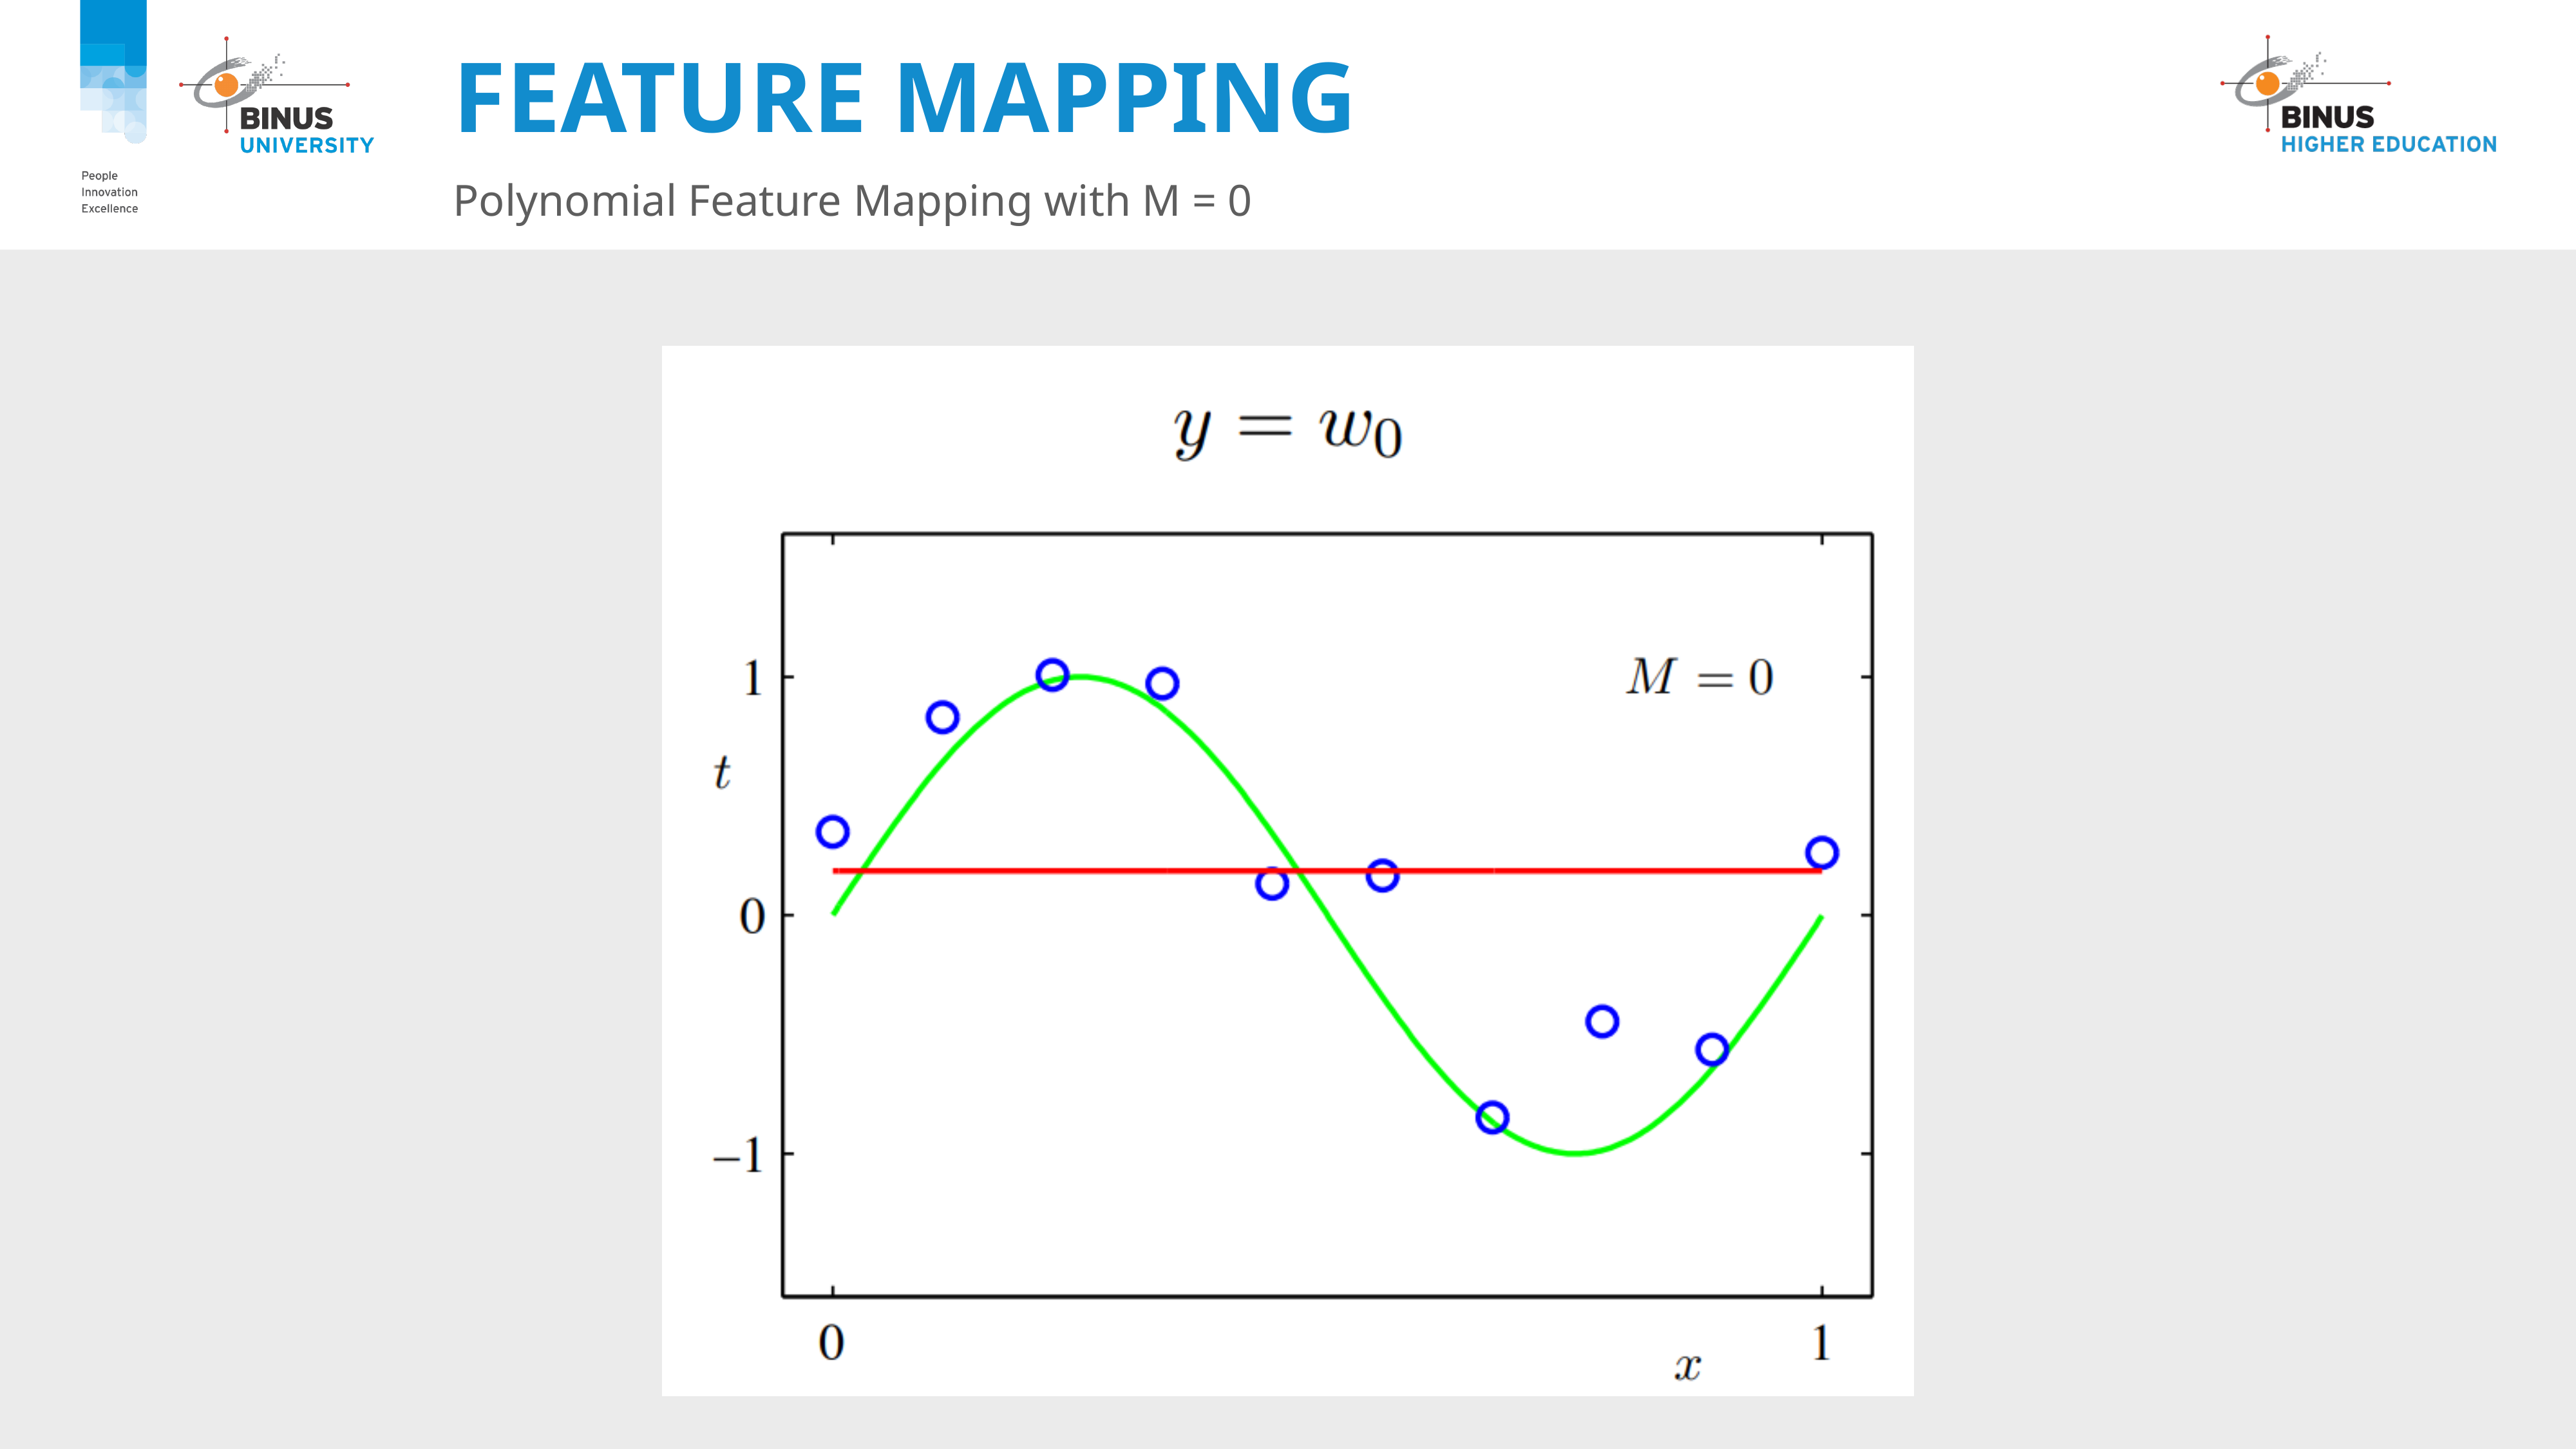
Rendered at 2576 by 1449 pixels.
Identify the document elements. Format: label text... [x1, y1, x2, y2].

picture [2199, 0, 2496, 156]
title Feature Mapping [448, 52, 2003, 108]
picture [174, 25, 374, 161]
picture [81, 146, 146, 213]
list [662, 345, 1914, 1397]
picture [80, 66, 147, 144]
text_box Polynomial Feature Mapping with M = 0 [448, 167, 1259, 230]
